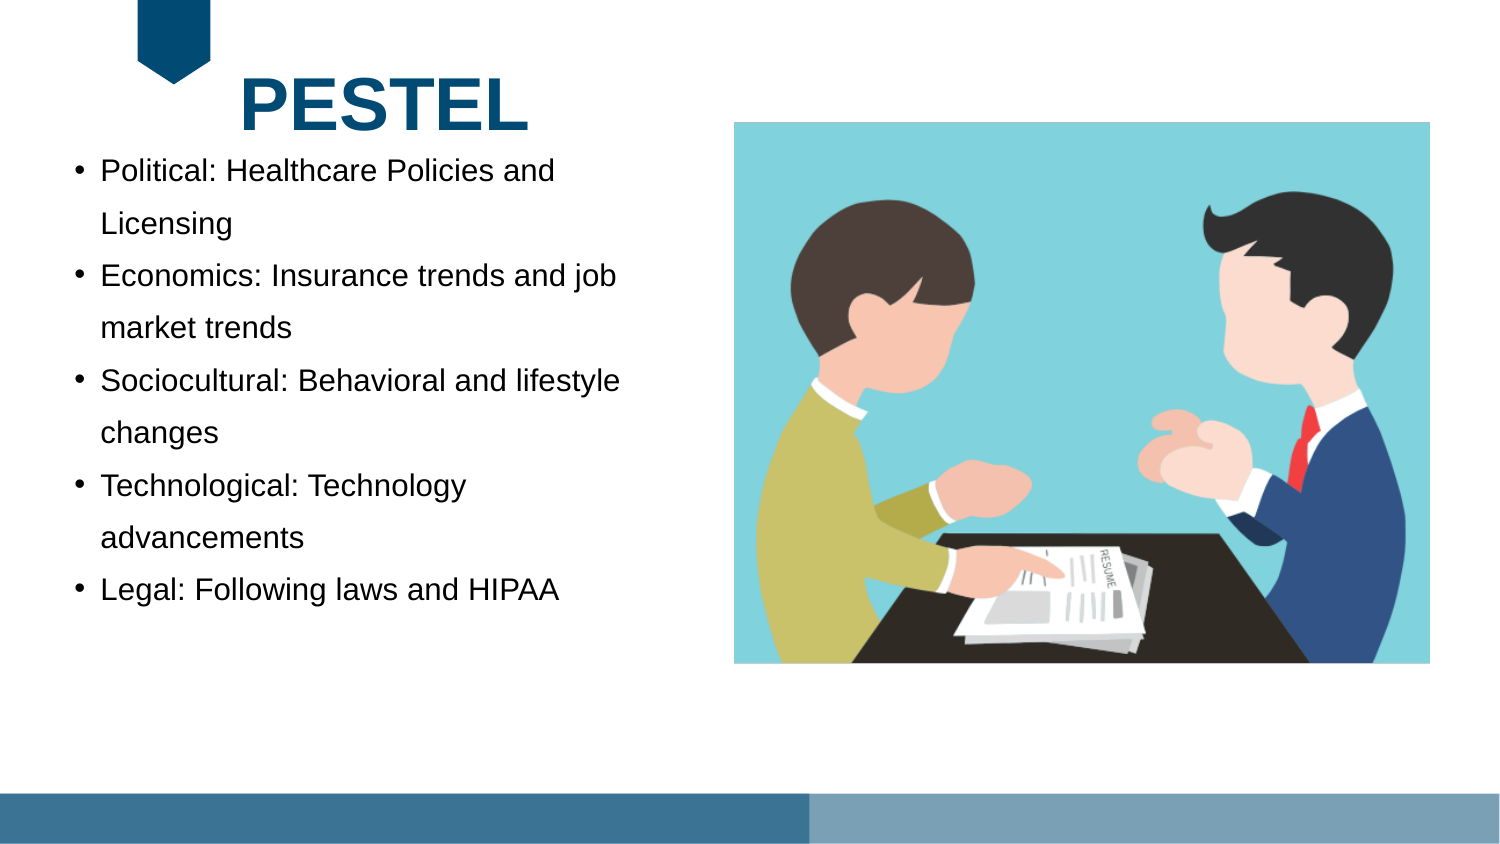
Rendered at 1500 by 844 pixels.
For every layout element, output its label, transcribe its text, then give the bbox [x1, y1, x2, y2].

text_box [0, 793, 810, 844]
text_box [810, 793, 1500, 844]
text_box [137, 0, 211, 85]
text_box Political: Healthcare Policies and Licensing Economics: Insurance trends and job market trends Sociocultural: Behavioral and lifestyle changes Technological: Technology advancements Legal: Following laws and HIPAA [46, 135, 662, 608]
picture [734, 45, 1430, 742]
text_box PESTEL [239, 7, 964, 146]
